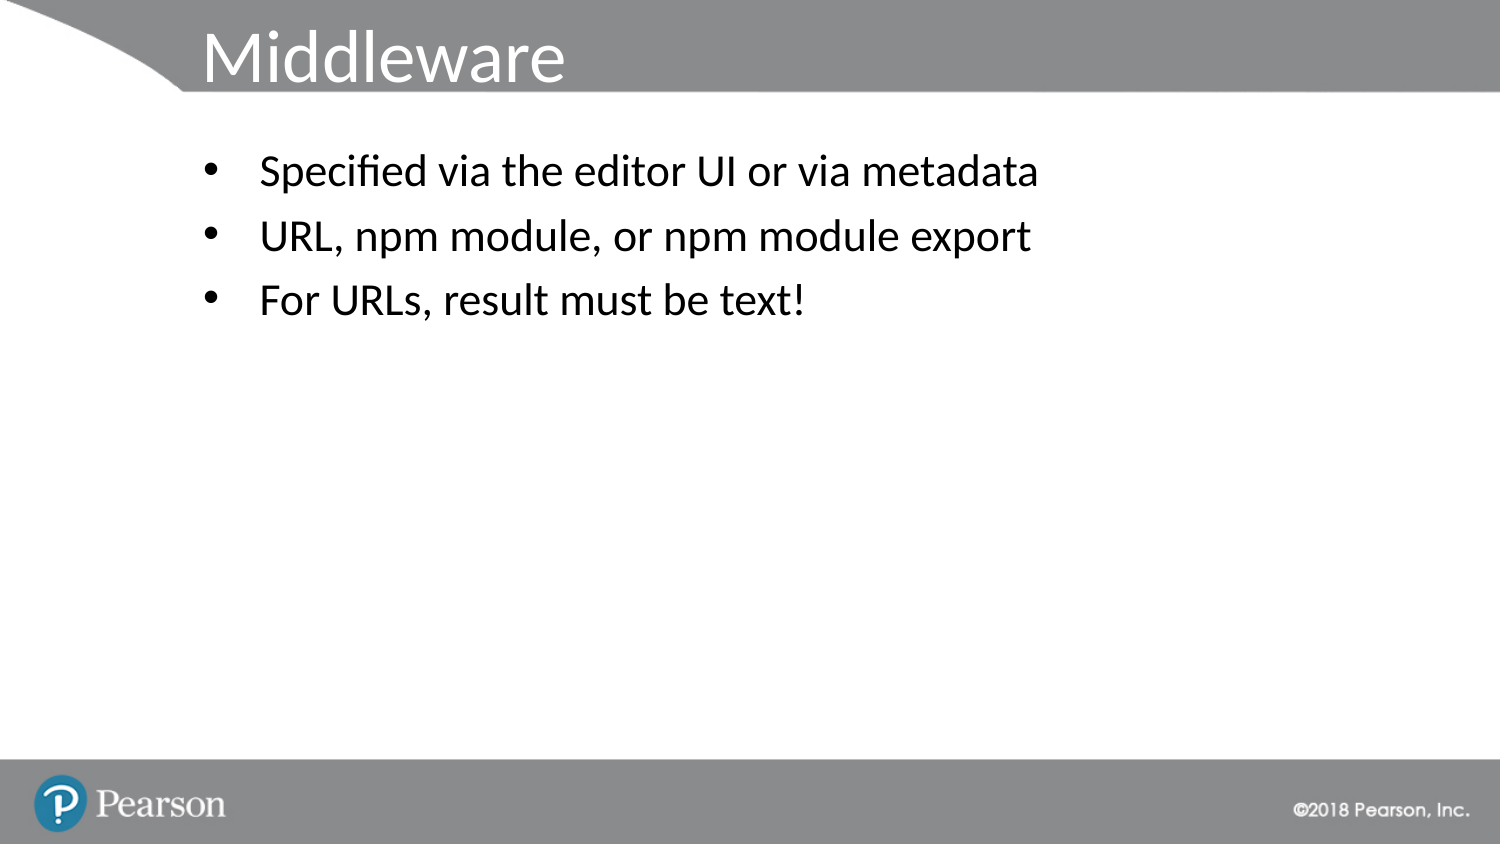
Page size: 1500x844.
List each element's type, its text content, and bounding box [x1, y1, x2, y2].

picture [0, 0, 1500, 844]
list Specified via the editor UI or via metadata URL, npm module, or npm module export For URLs, result must be text! [188, 133, 1425, 716]
title Middleware [186, 0, 1425, 92]
